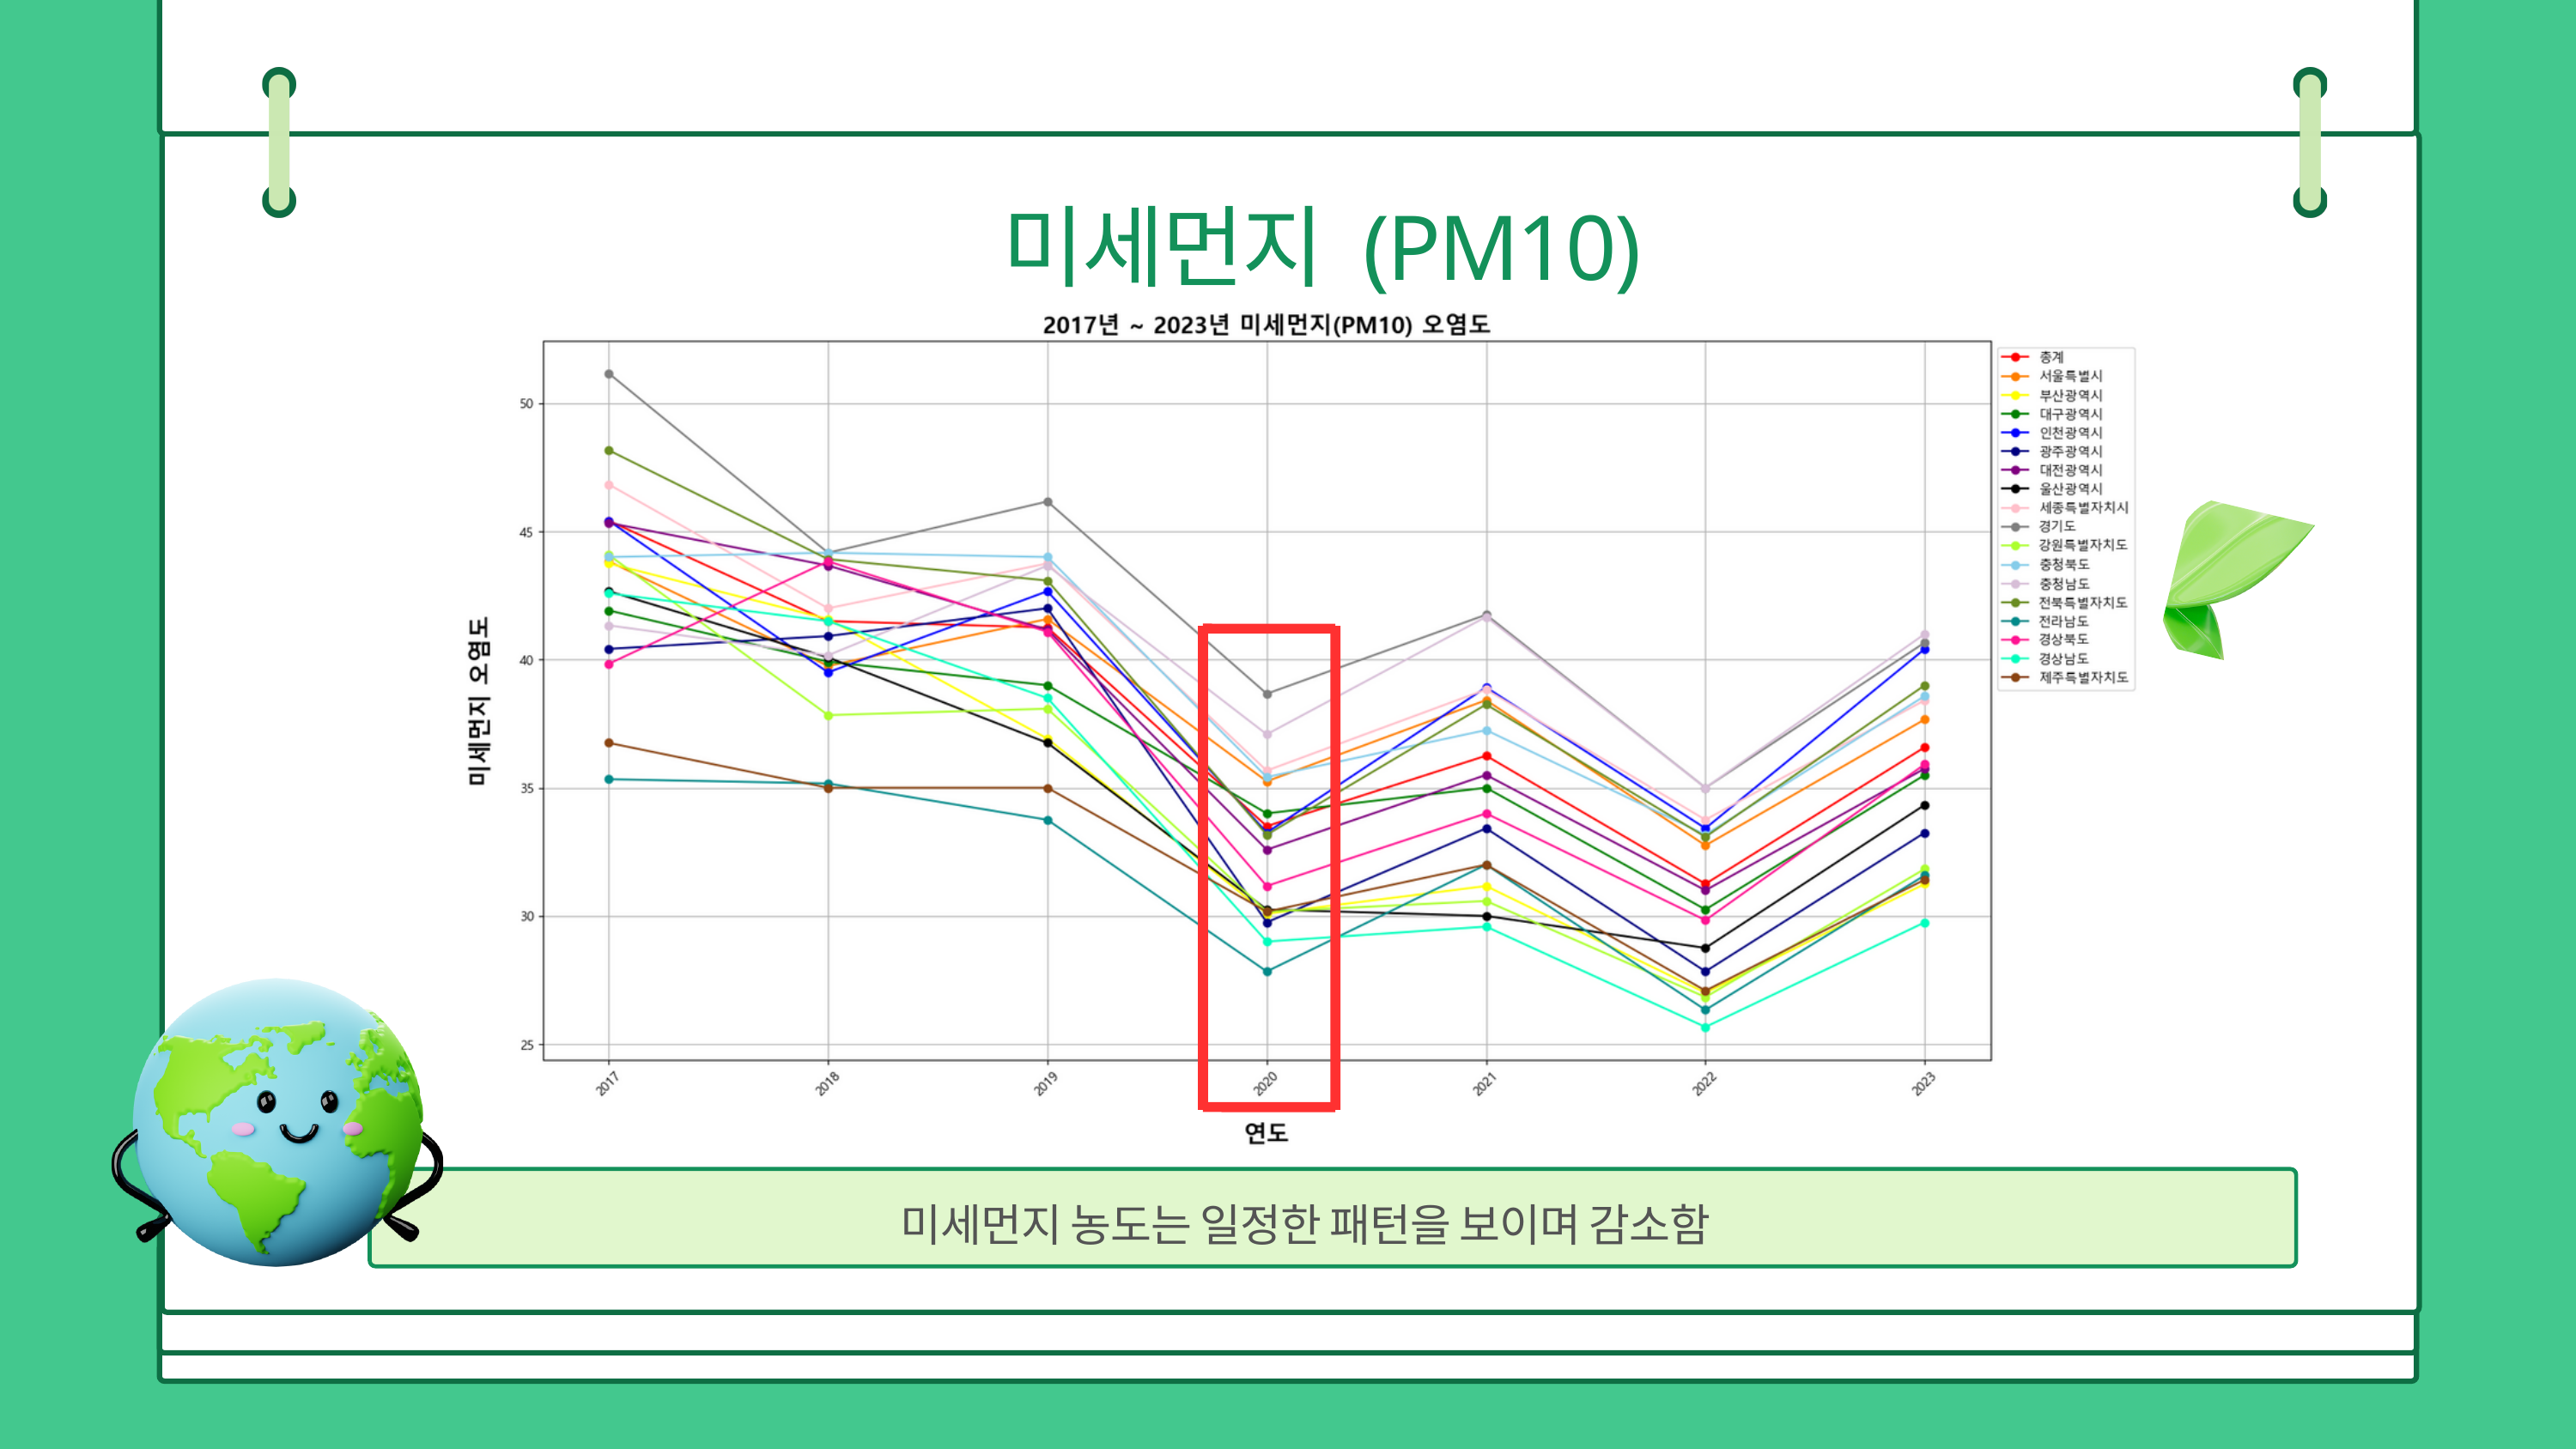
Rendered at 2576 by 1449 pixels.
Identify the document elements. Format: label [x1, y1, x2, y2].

text_box [159, 0, 2417, 135]
text_box [159, 1361, 2417, 1382]
text_box [1199, 624, 1340, 1112]
text_box [111, 978, 156, 1267]
text_box [369, 1168, 2297, 1267]
text_box [159, 1319, 2417, 1354]
text_box [161, 142, 2420, 1313]
